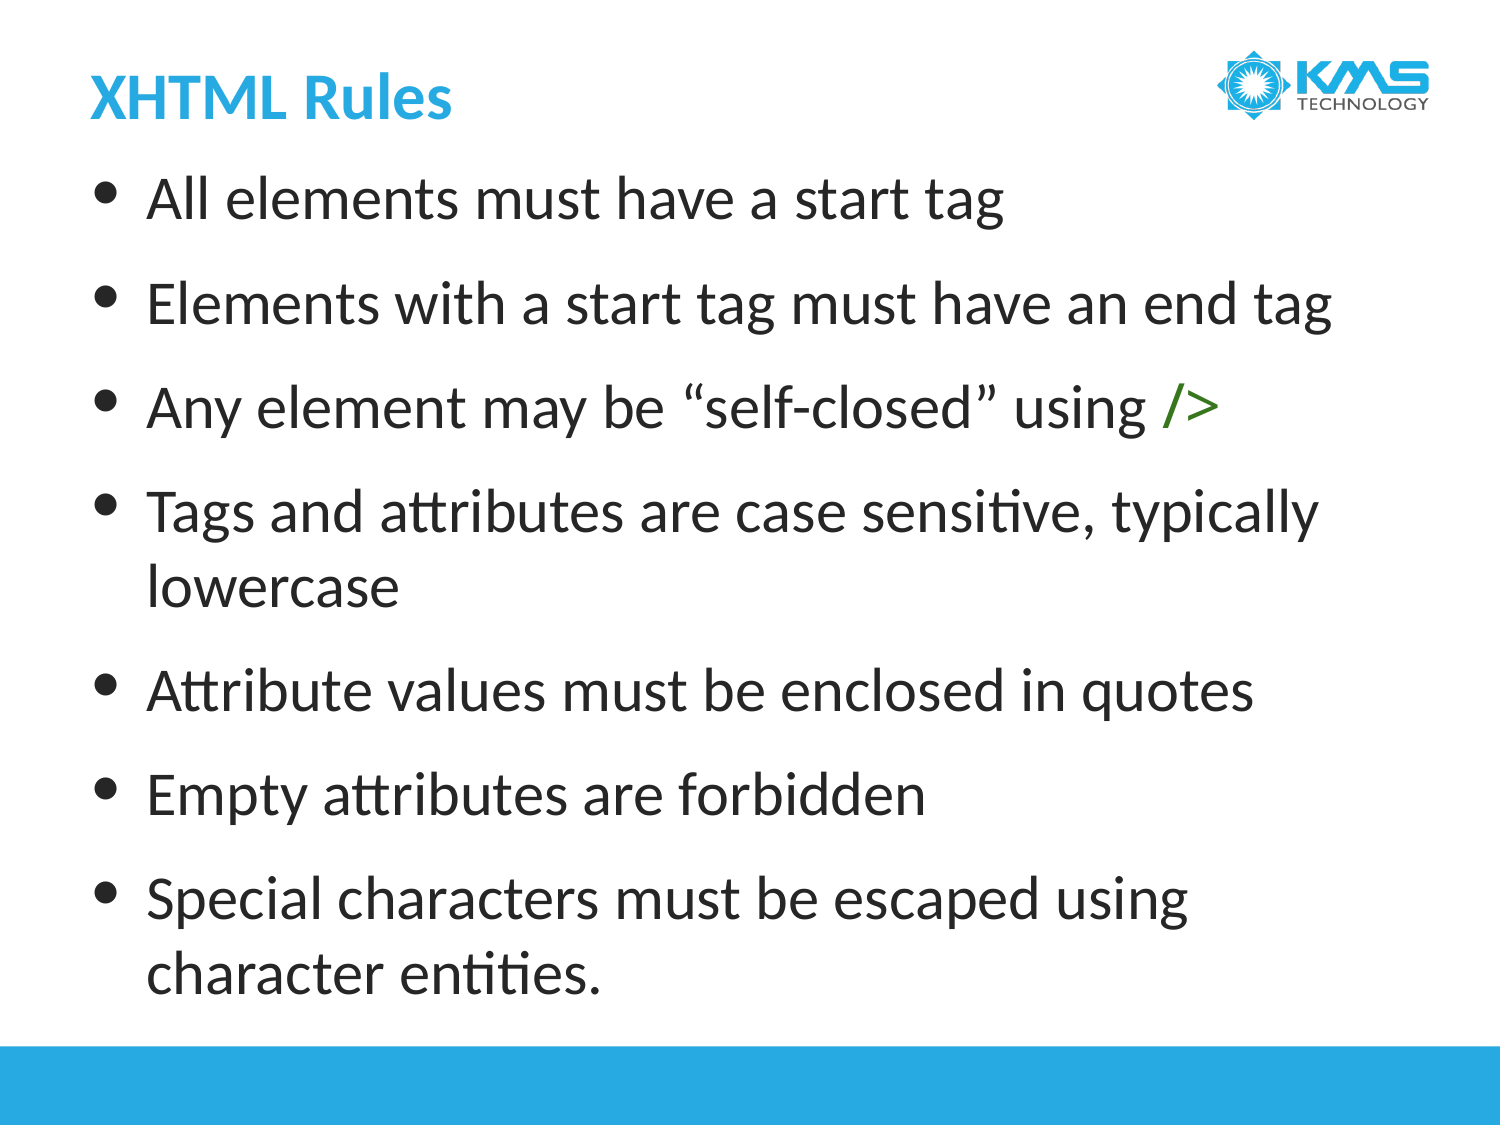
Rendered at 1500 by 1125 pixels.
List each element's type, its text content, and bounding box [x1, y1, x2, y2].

picture [1208, 45, 1436, 126]
title XHTML Rules [75, 45, 1102, 149]
list All elements must have a start tag Elements with a start tag must have an end tag Any element may be “self-closed” using /> Tags and attributes are case sensitive, typically lowercase Attribute values must be enclosed in quotes Empty attributes are forbidden Special characters must be escaped using character entities. [75, 149, 1425, 1029]
